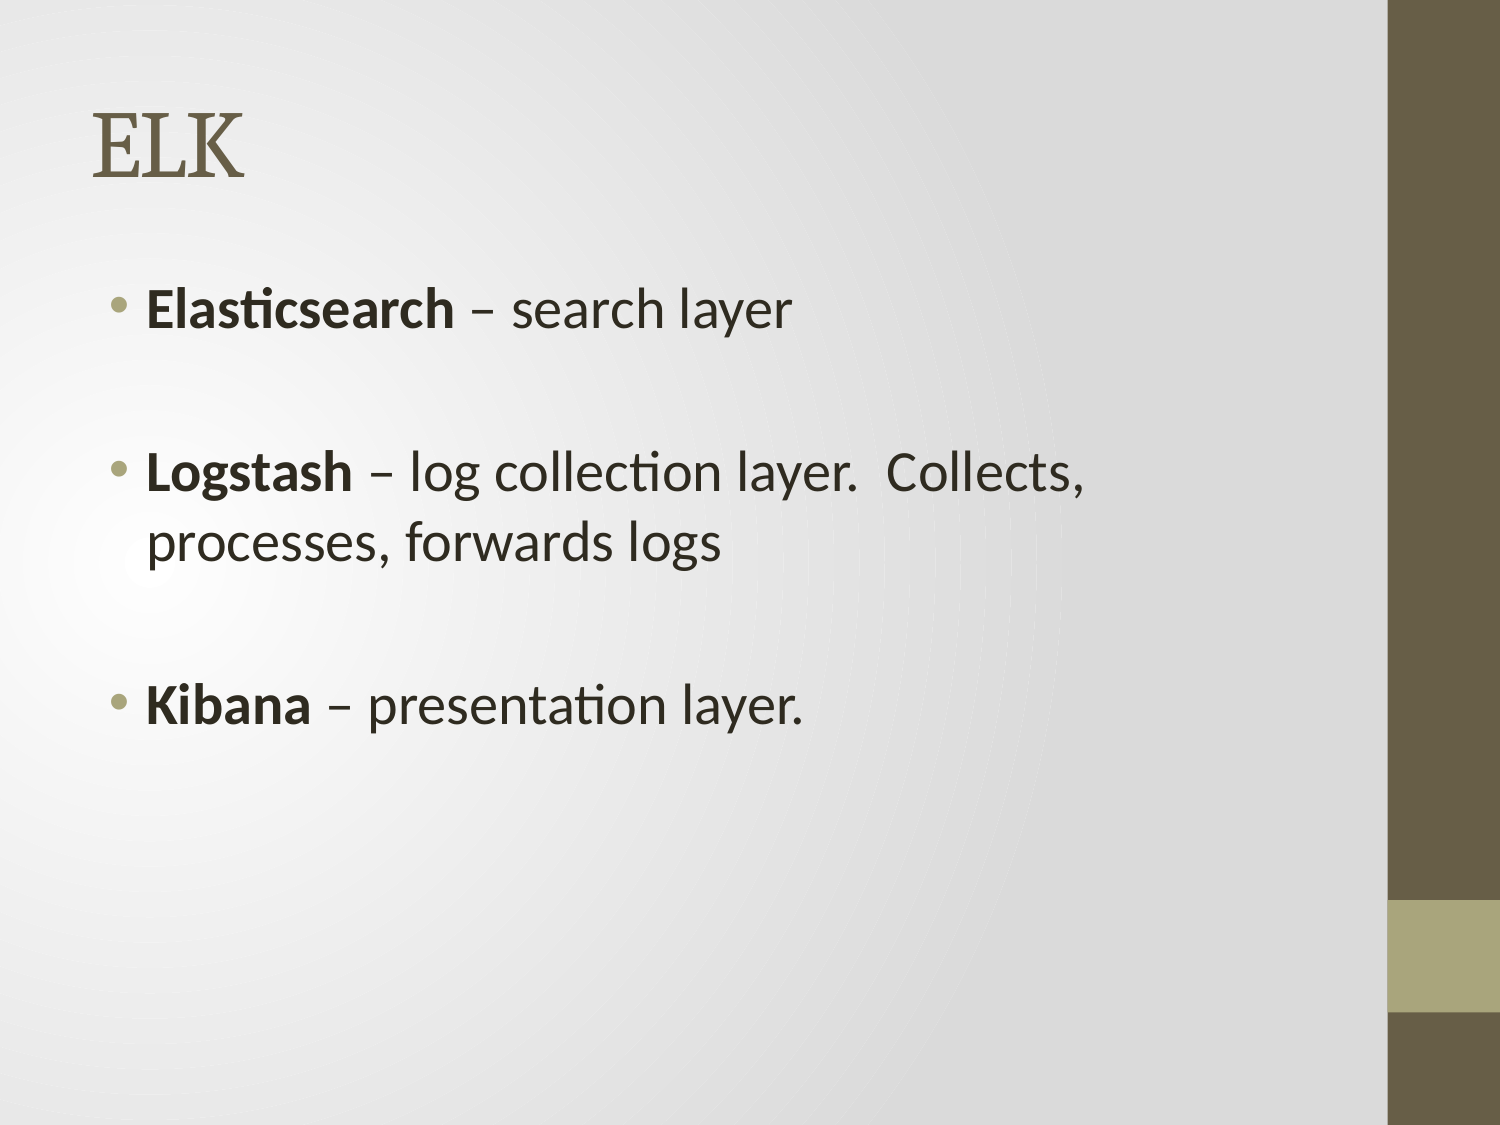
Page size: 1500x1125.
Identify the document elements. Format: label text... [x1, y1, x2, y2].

title ELK [75, 45, 1325, 233]
list Elasticsearch – search layer Logstash – log collection layer. Collects, processes, forwards logs Kibana – presentation layer. [75, 262, 1325, 1050]
